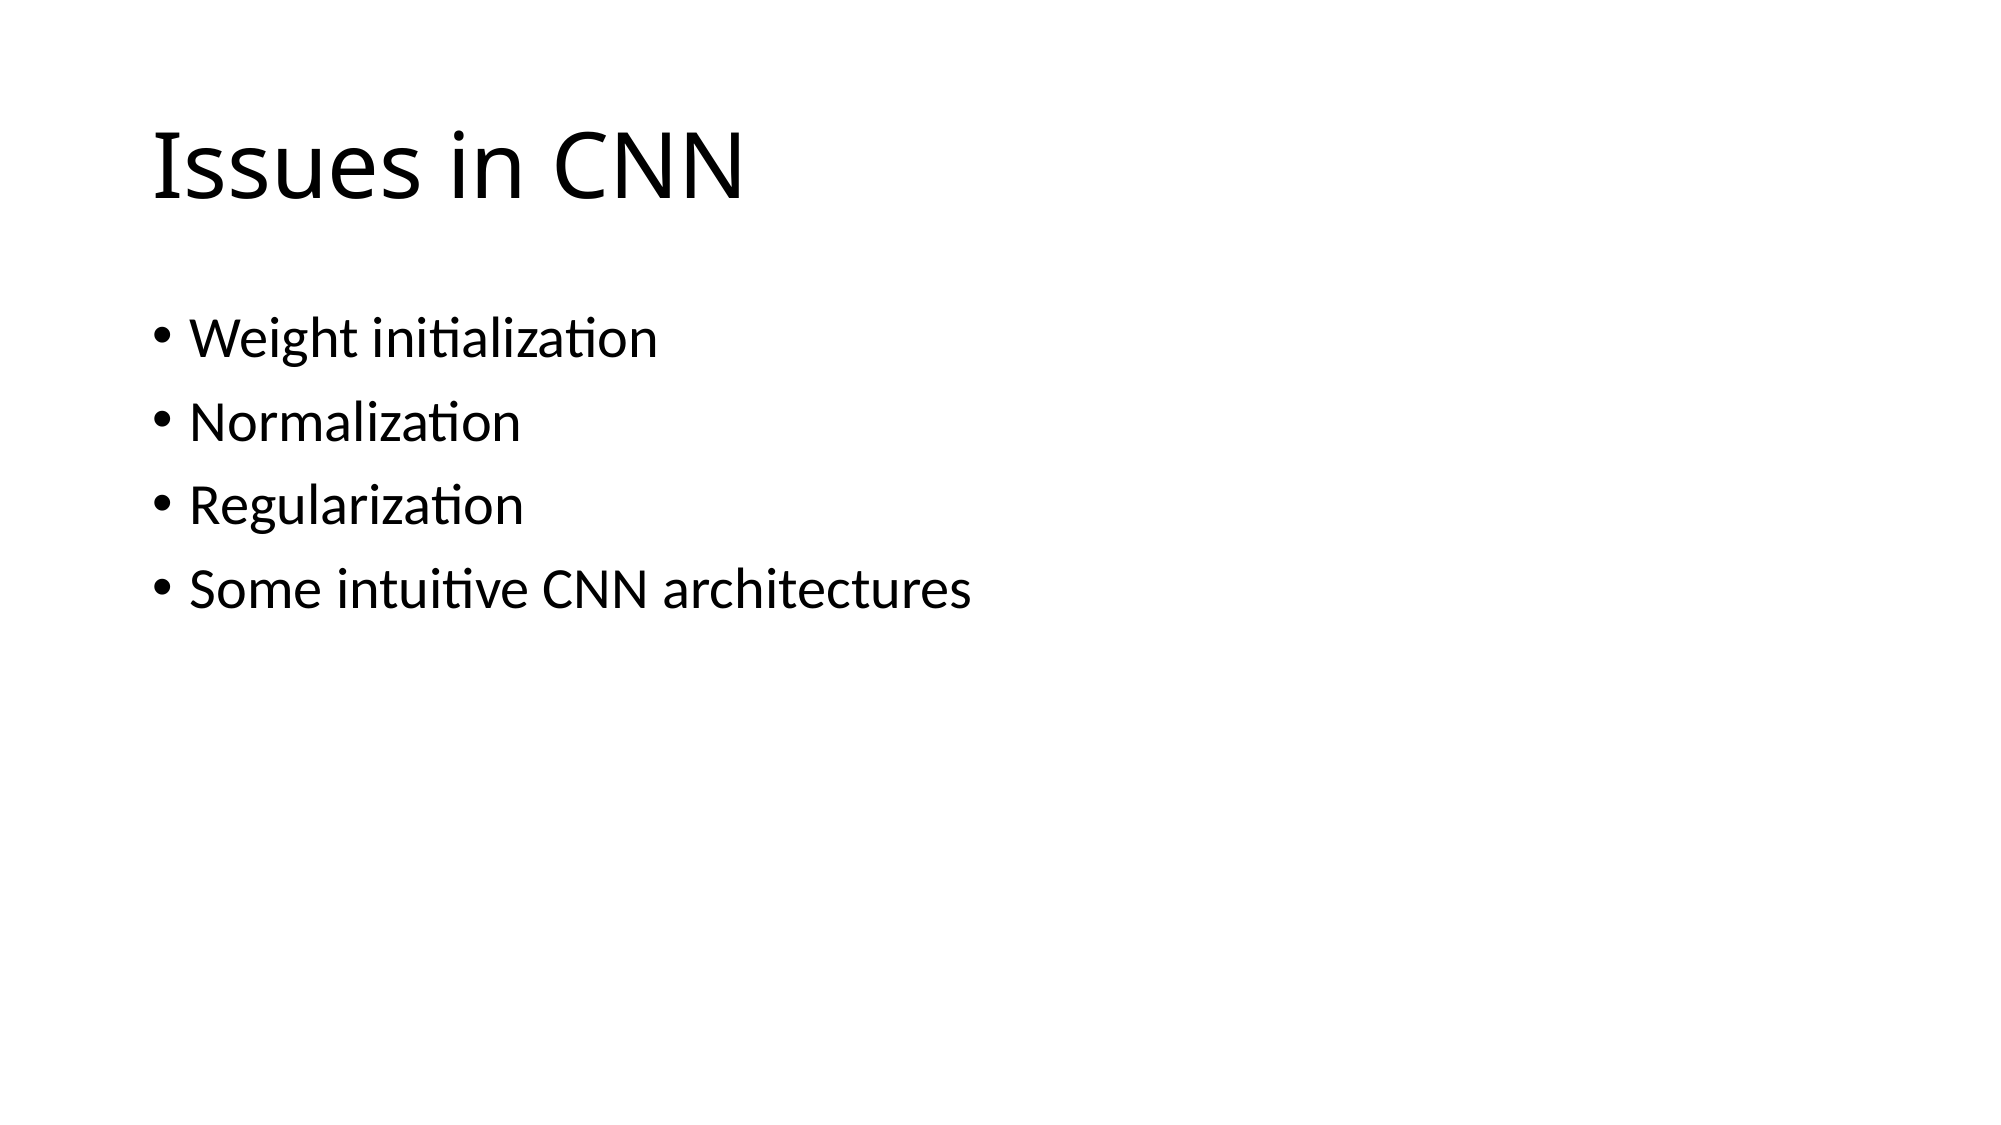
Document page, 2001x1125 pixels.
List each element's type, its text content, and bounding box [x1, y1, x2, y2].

title Issues in CNN [137, 59, 1863, 278]
list Weight initialization Normalization Regularization Some intuitive CNN architectures [137, 299, 1863, 1014]
